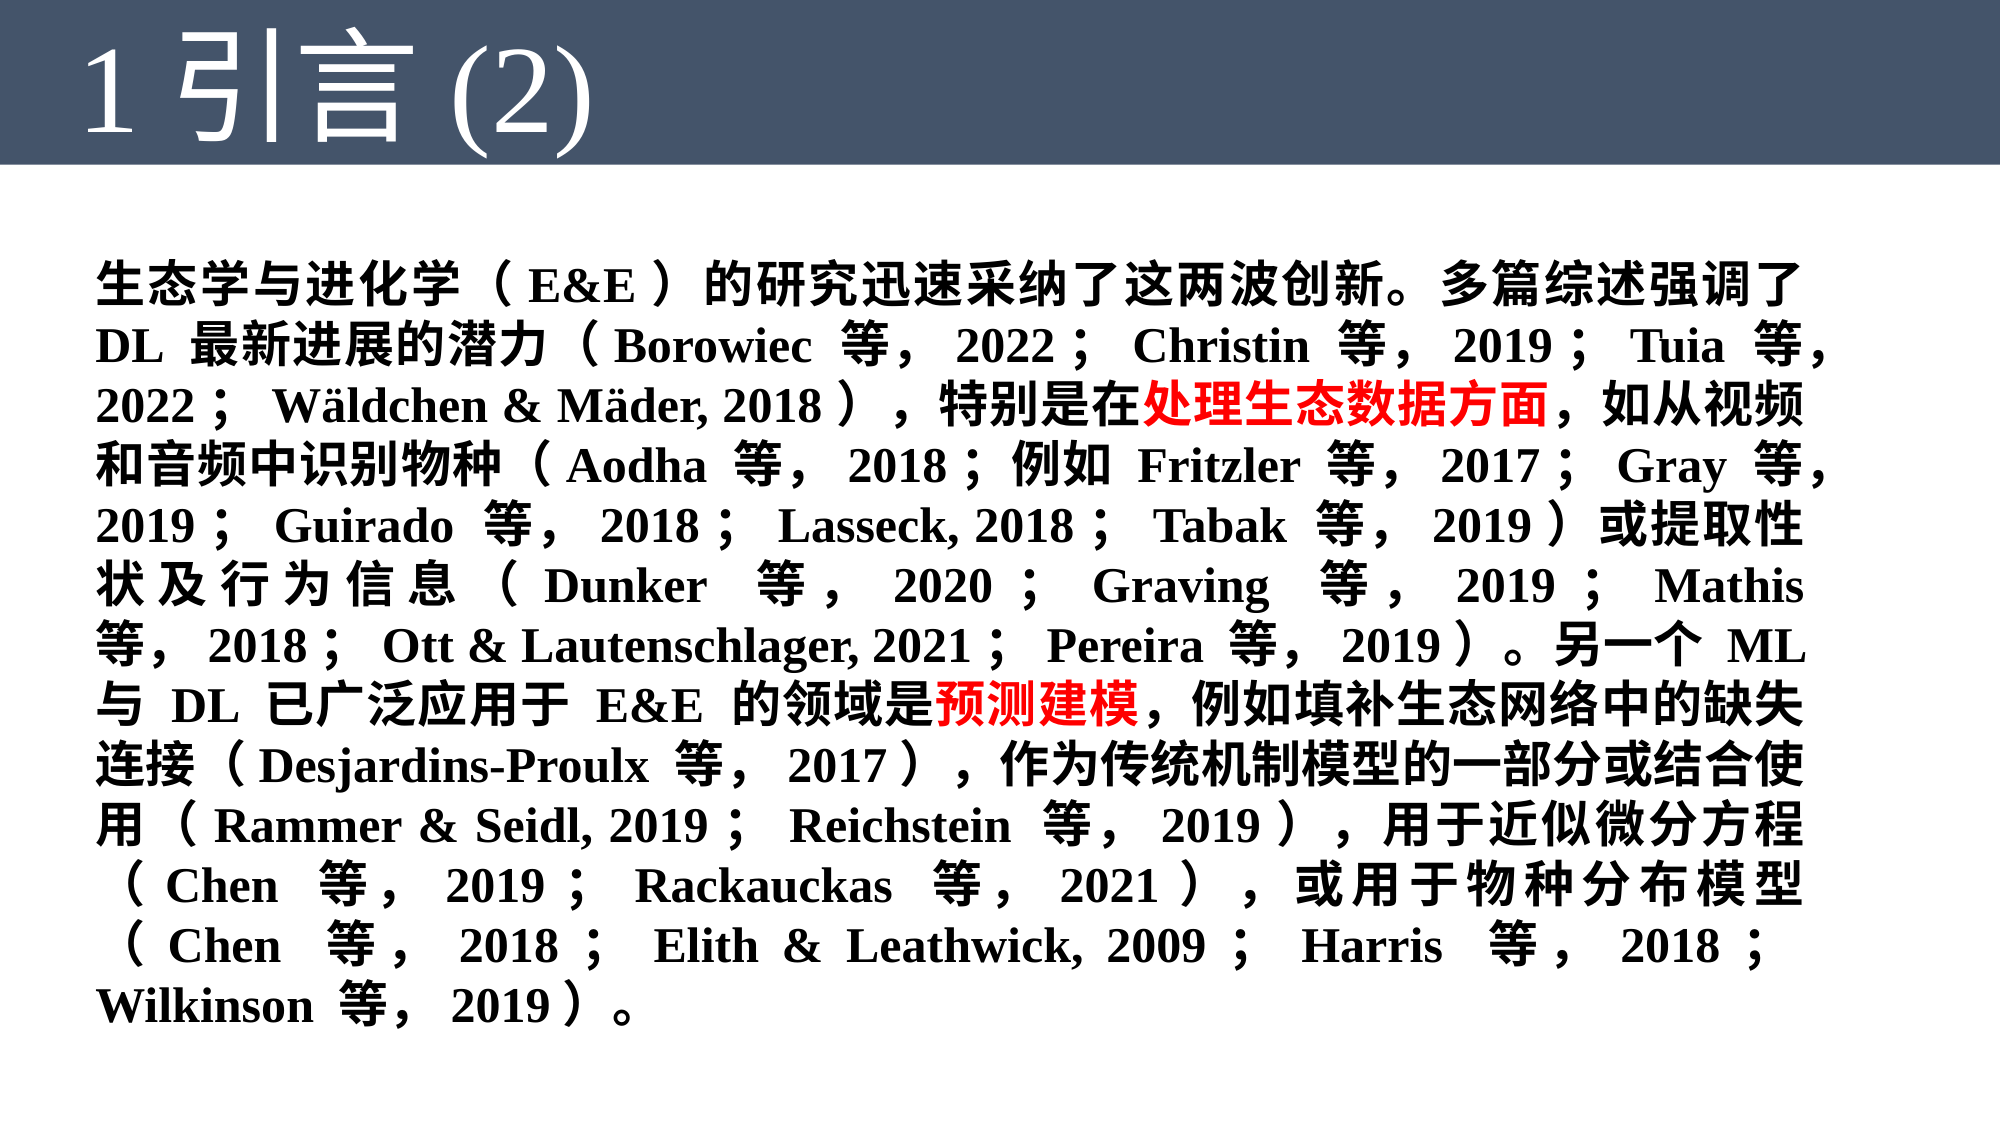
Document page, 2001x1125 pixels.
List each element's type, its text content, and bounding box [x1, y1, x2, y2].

text_box 生态学与进化学（E&E）的研究迅速采纳了这两波创新。多篇综述强调了 DL 最新进展的潜力（Borowiec 等，2022；Christin 等，2019；Tuia 等，2022；Wäldchen & Mäder, 2018），特别是在处理生态数据方面，如从视频和音频中识别物种（Aodha 等，2018；例如 Fritzler 等，2017；Gray 等，2019；Guirado 等，2018；Lasseck, 2018；Tabak 等，2019）或提取性状及行为信息（Dunker 等，2020；Graving 等，2019；Mathis 等，2018；Ott & Lautenschlager, 2021；Pereira 等，2019）。另一个 ML 与 DL 已广泛应用于 E&E 的领域是预测建模，例如填补生态网络中的缺失连接（Desjardins-Proulx 等，2017），作为传统机制模型的一部分或结合使用（Rammer & Seidl, 2019；Reichstein 等，2019），用于近似微分方程（Chen 等，2019；Rackauckas 等，2021），或用于物种分布模型（Chen 等，2018；Elith & Leathwick, 2009；Harris 等，2018；Wilkinson 等，2019）。 [80, 245, 1820, 1041]
text_box 1引言(2) [0, 0, 2000, 165]
